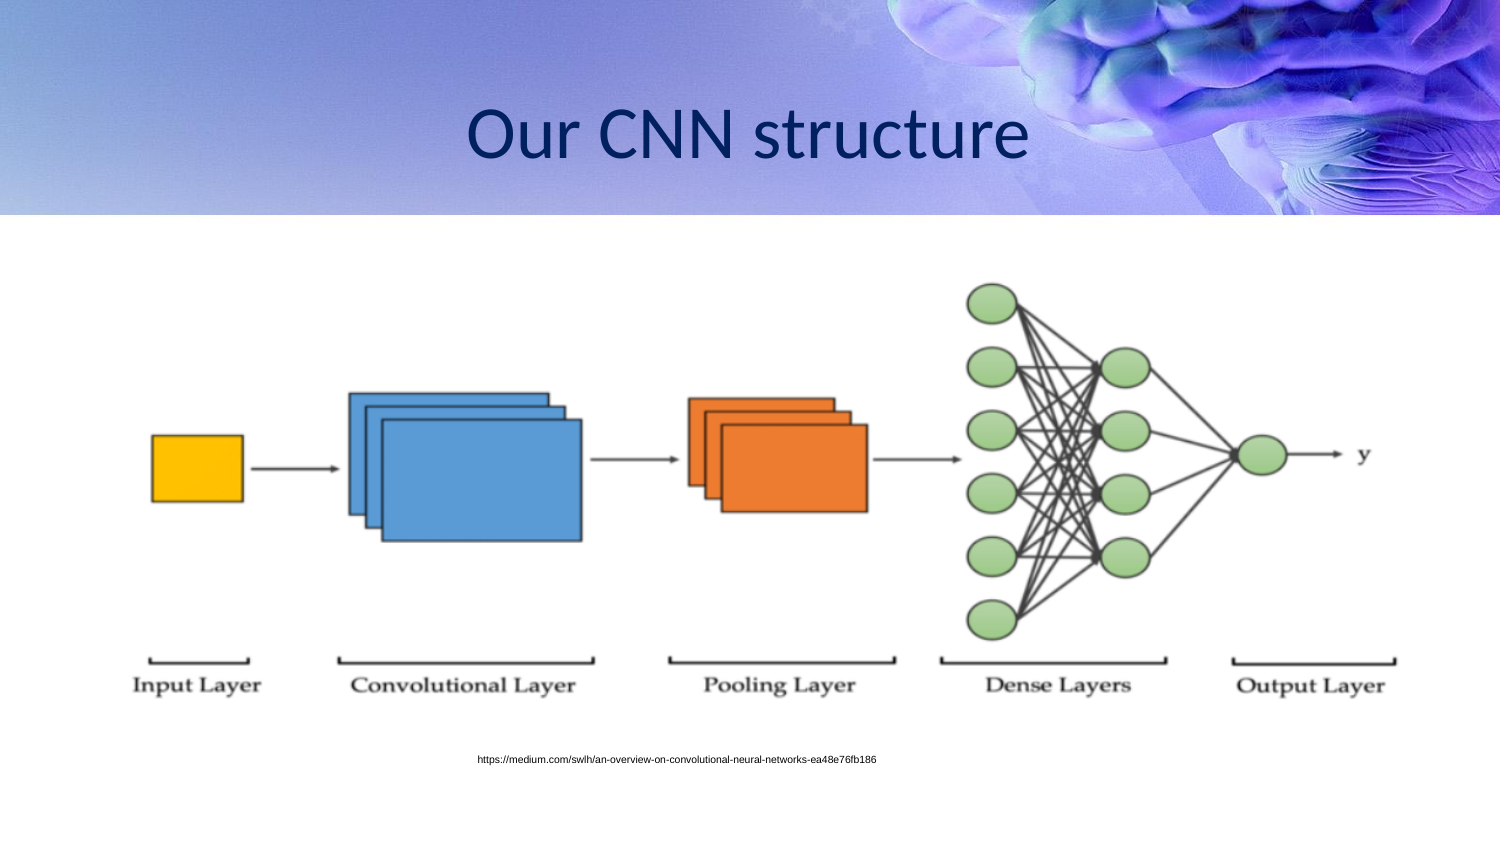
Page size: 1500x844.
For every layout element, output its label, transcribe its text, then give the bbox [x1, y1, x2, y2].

picture [0, 0, 1500, 844]
title Our CNN structure [72, 65, 1425, 191]
text_box https://medium.com/swlh/an-overview-on-convolutional-neural-networks-ea48e76fb186 [462, 746, 955, 772]
